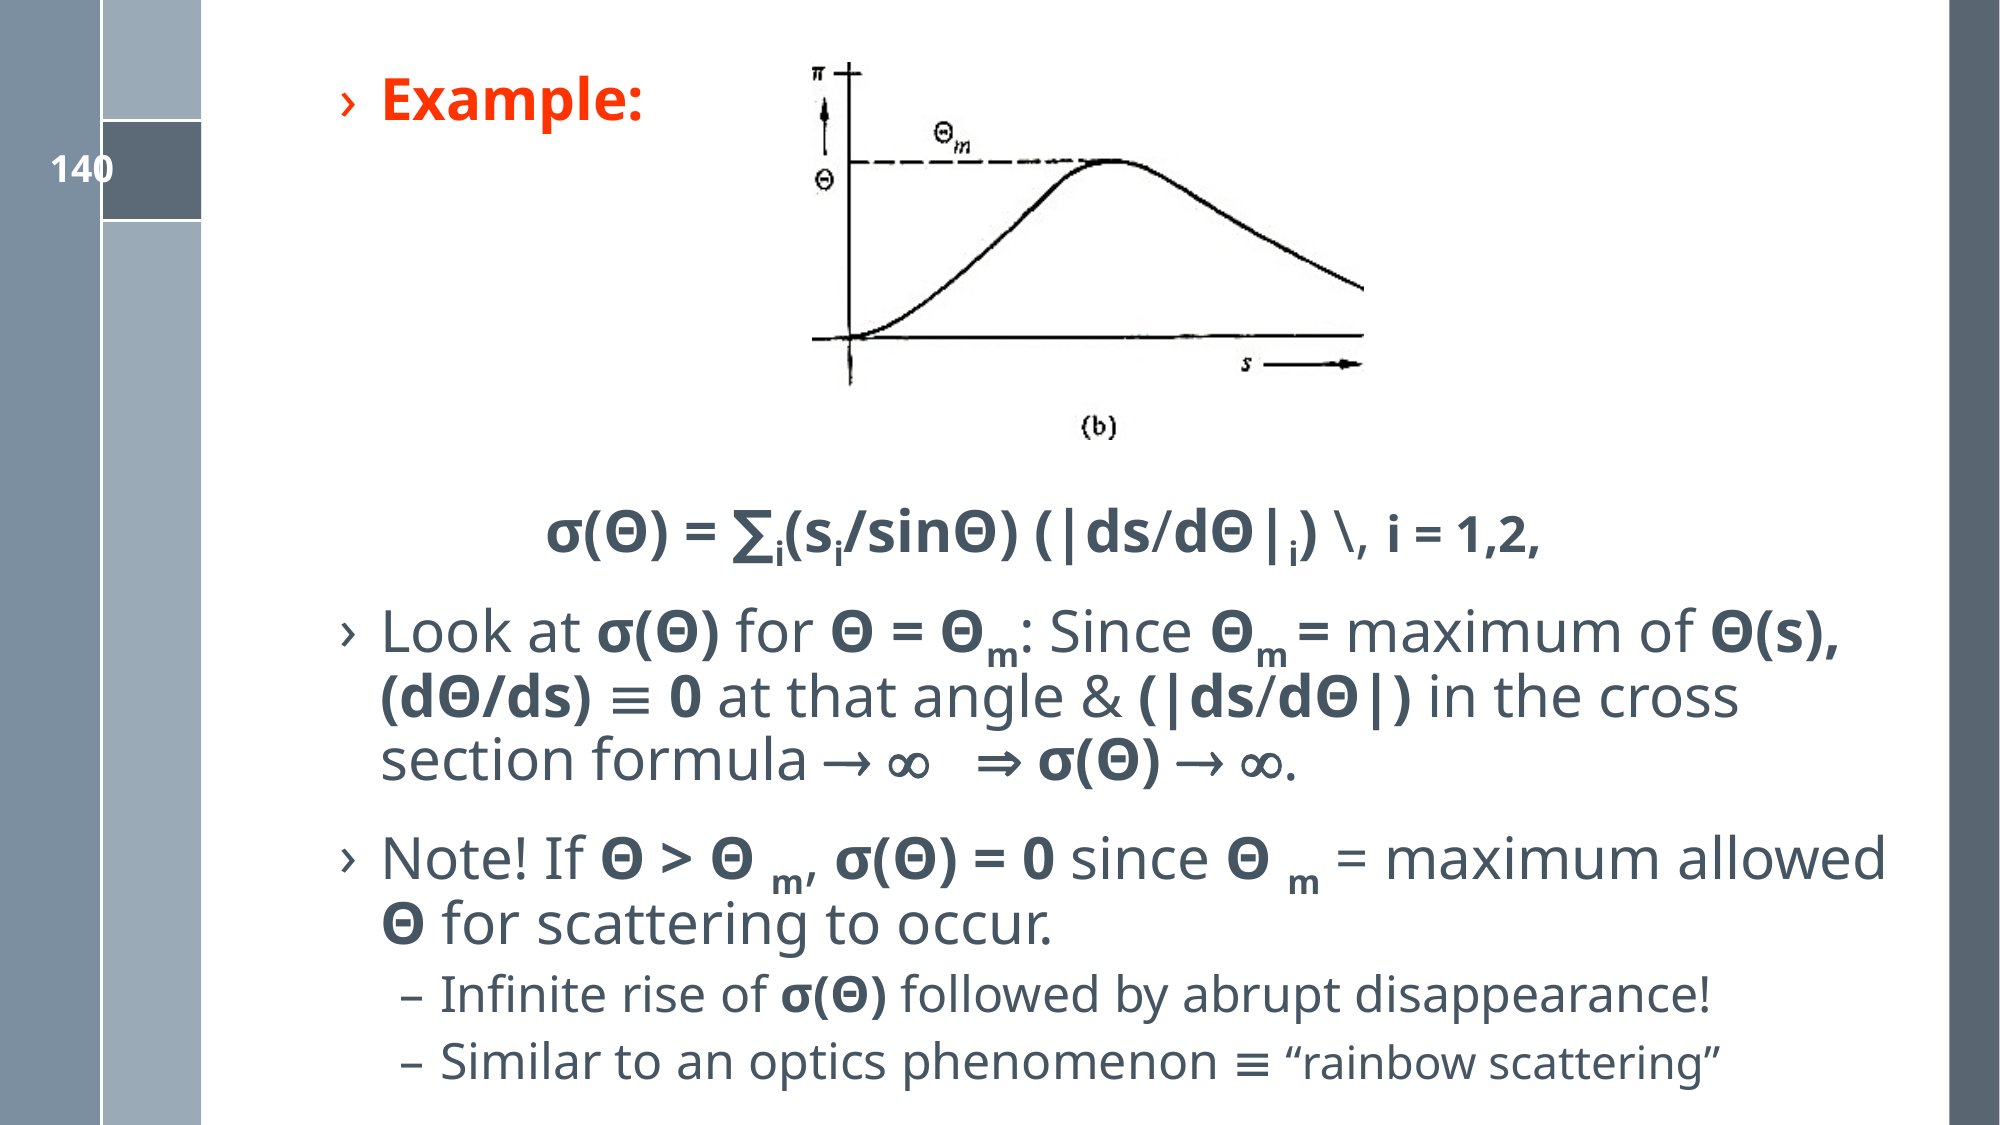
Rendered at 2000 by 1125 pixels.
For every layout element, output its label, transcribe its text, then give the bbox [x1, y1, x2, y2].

picture [812, 62, 1364, 440]
list Example: σ(Θ) = ∑i(si/sinΘ) (|ds/dΘ|i) \, i = 1,2, Look at σ(Θ) for Θ = Θm: Since Θm = maximum of Θ(s), (dΘ/ds)  0 at that angle & (|ds/dΘ|) in the cross section formula    σ(Θ)  . Note! If Θ > Θ m, σ(Θ) = 0 since Θ m = maximum allowed Θ for scattering to occur. Infinite rise of σ(Θ) followed by abrupt disappearance! Similar to an optics phenomenon  “rainbow scattering” [324, 62, 1913, 1125]
